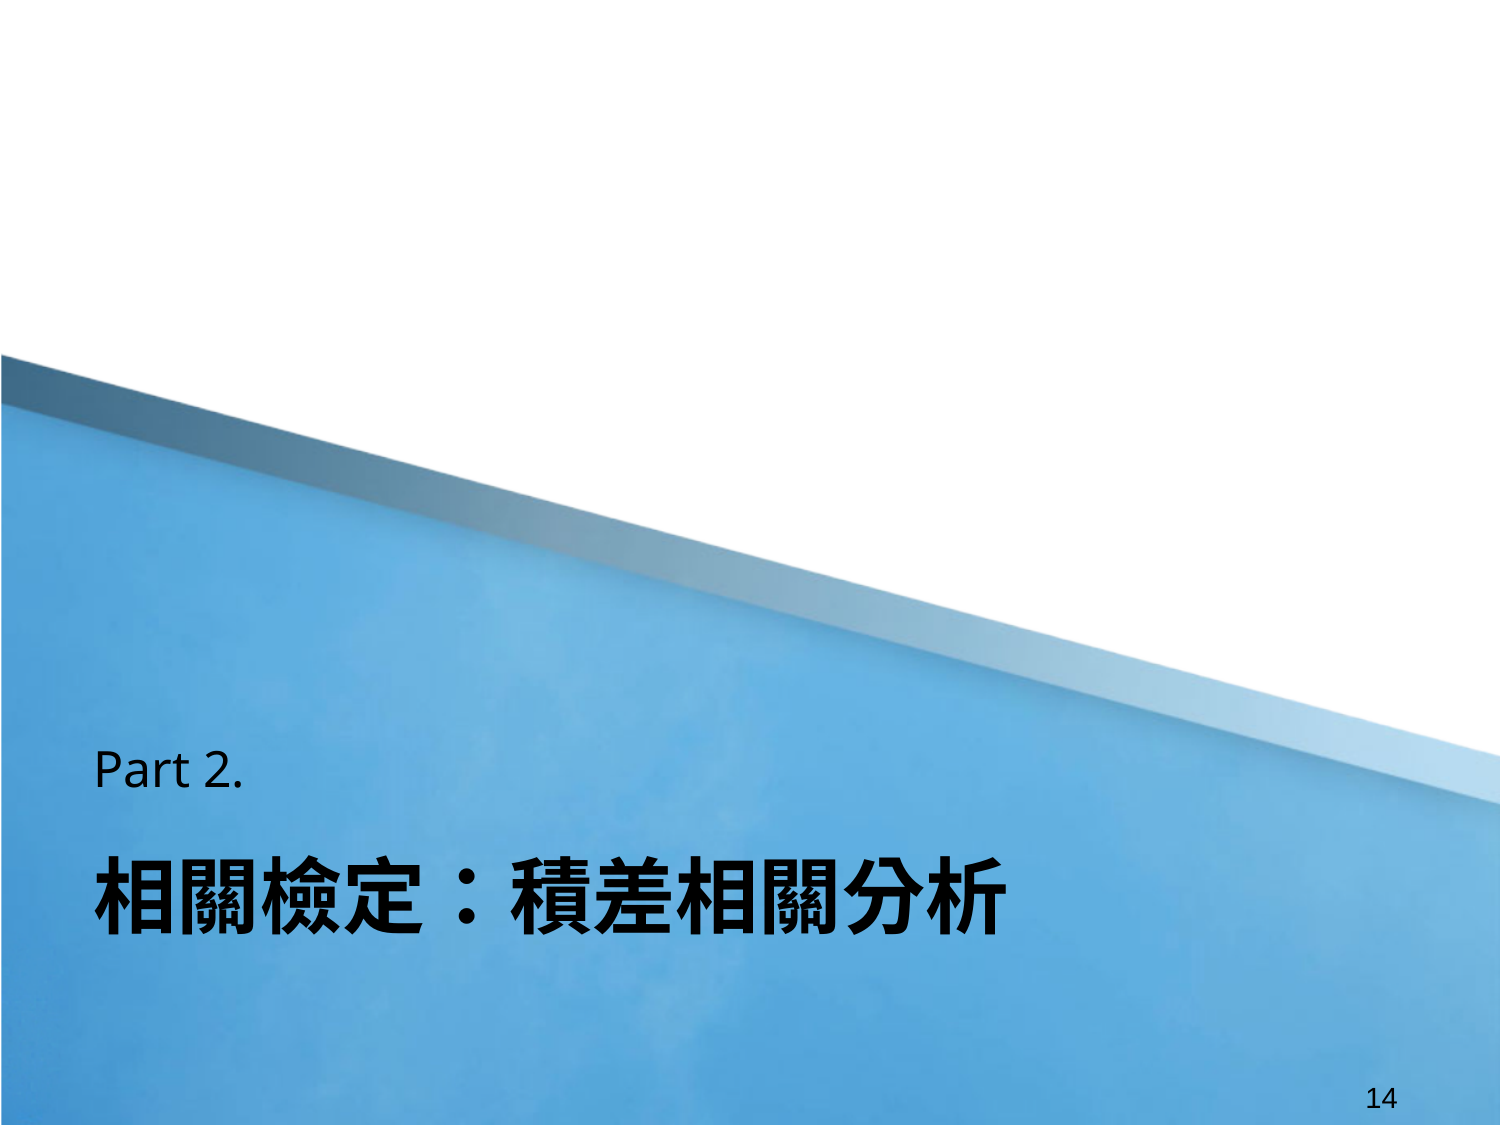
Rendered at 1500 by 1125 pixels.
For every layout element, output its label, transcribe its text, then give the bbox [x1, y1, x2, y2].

subtitle Part 2. [78, 668, 907, 813]
title 相關檢定：積差相關分析 [78, 829, 1422, 926]
slide_number ‹#› [1350, 1074, 1488, 1118]
picture [2, 82, 1500, 1125]
